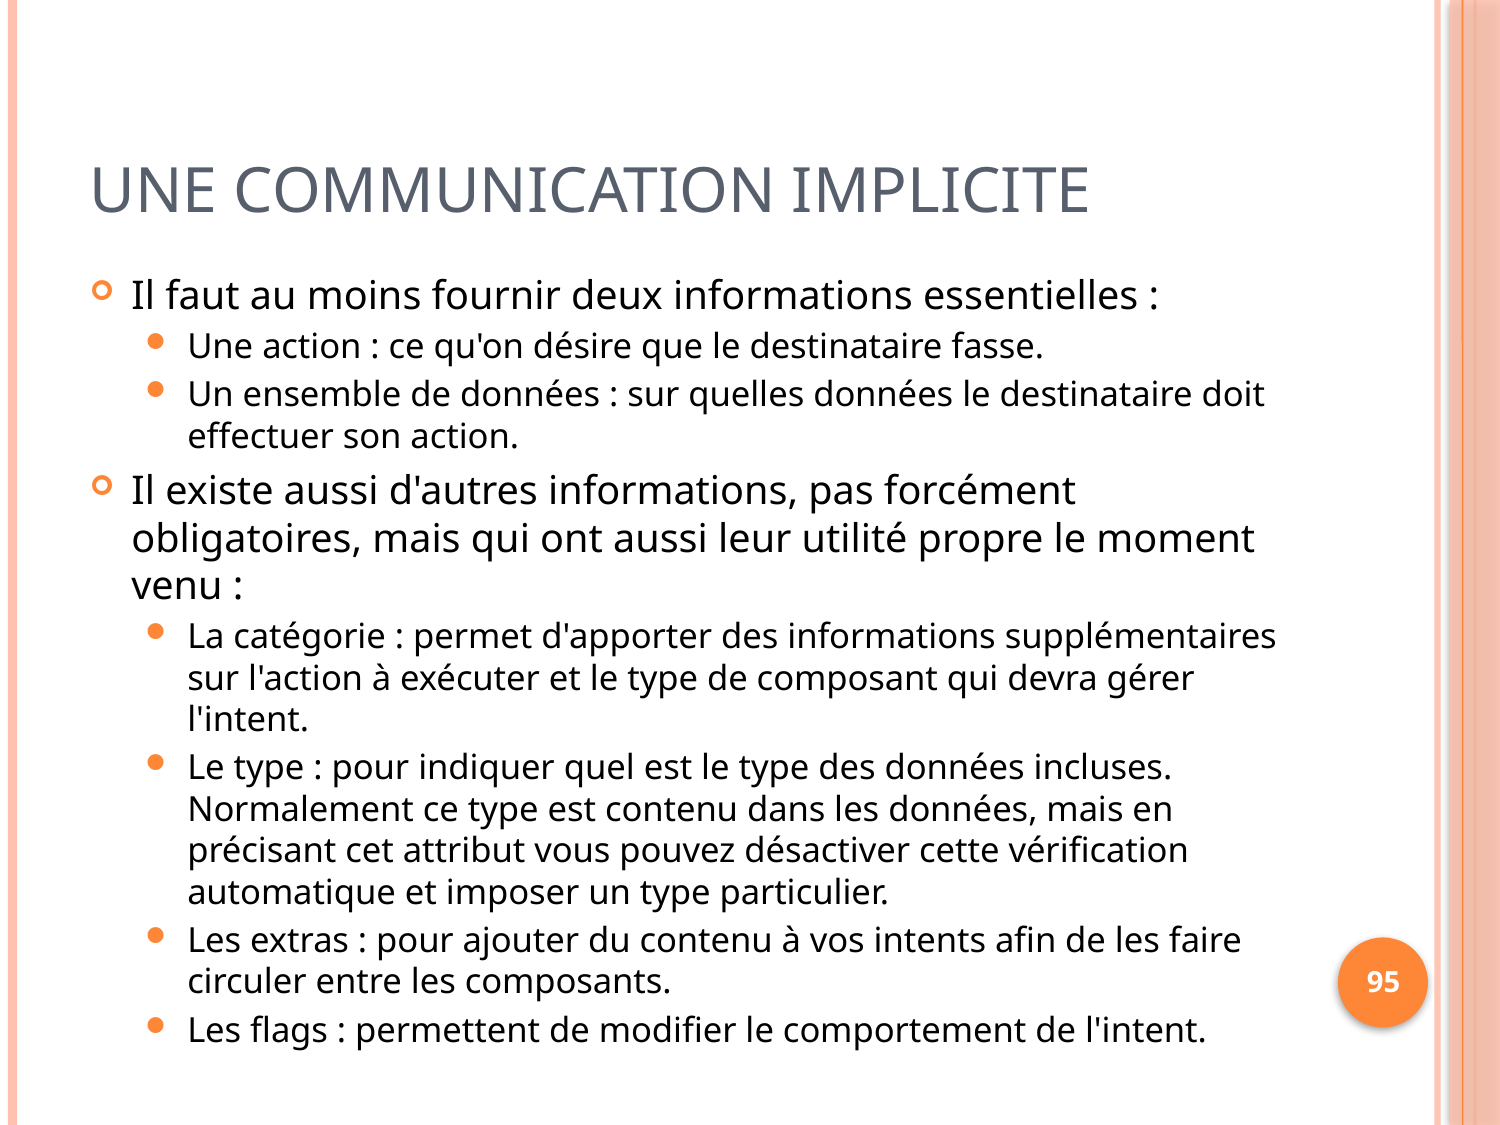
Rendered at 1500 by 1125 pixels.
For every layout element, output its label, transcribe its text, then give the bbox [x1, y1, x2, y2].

list Il faut au moins fournir deux informations essentielles : Une action : ce qu'on désire que le destinataire fasse. Un ensemble de données : sur quelles données le destinataire doit effectuer son action. Il existe aussi d'autres informations, pas forcément obligatoires, mais qui ont aussi leur utilité propre le moment venu : La catégorie : permet d'apporter des informations supplémentaires sur l'action à exécuter et le type de composant qui devra gérer l'intent. Le type : pour indiquer quel est le type des données incluses. Normalement ce type est contenu dans les données, mais en précisant cet attribut vous pouvez désactiver cette vérification automatique et imposer un type particulier. Les extras : pour ajouter du contenu à vos intents afin de les faire circuler entre les composants. Les flags : permettent de modifier le comportement de l'intent. [75, 262, 1300, 1062]
slide_number 95 [1333, 940, 1434, 1027]
title Une communication implicite [75, 45, 1300, 233]
